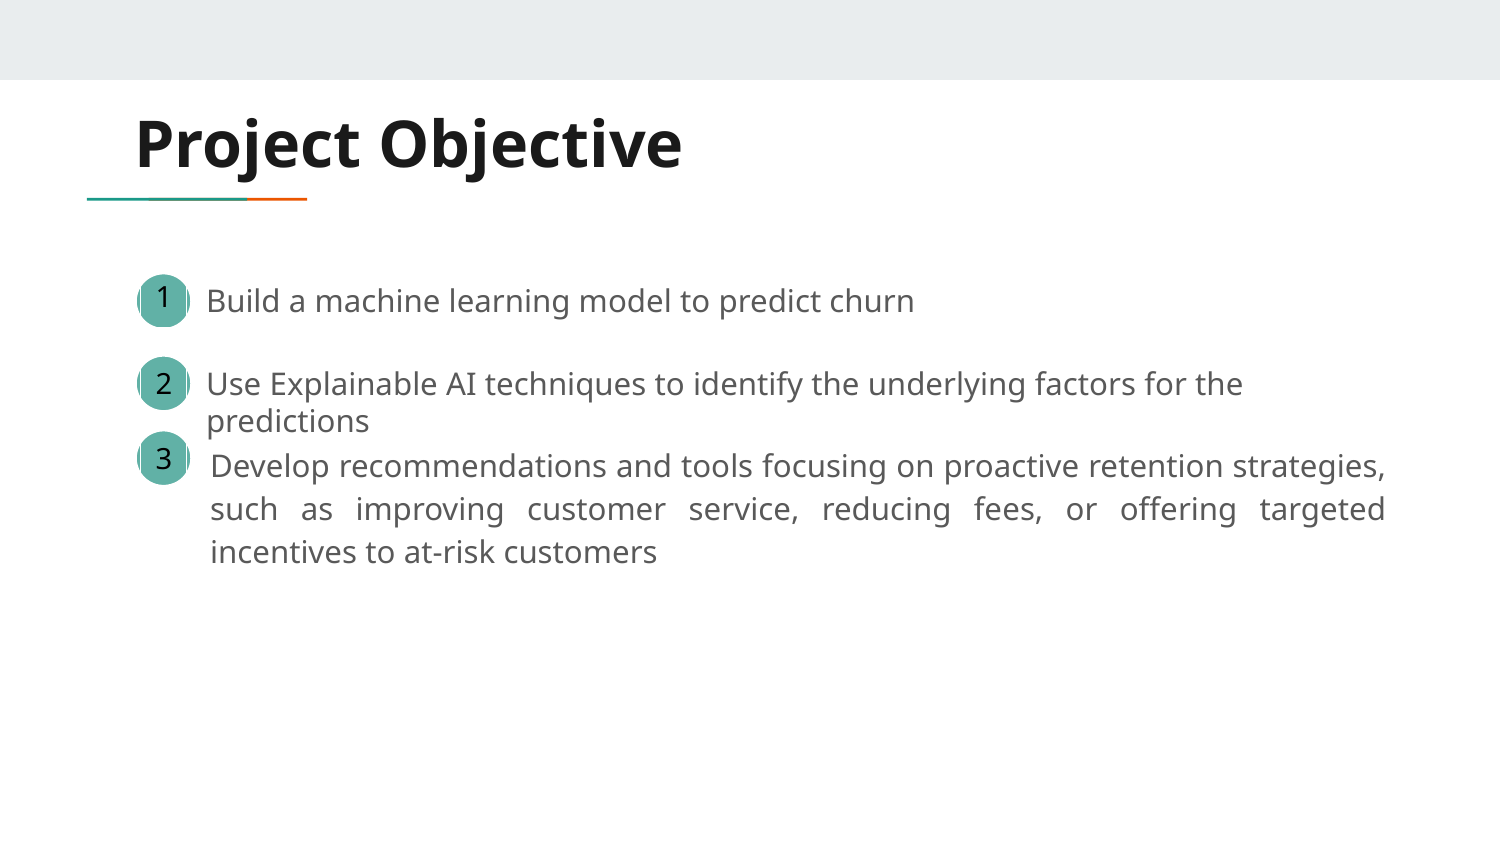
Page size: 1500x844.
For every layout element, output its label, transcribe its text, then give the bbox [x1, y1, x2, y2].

text_box [187, 443, 192, 473]
text_box [136, 369, 140, 398]
text_box [187, 369, 191, 398]
list [119, 258, 1338, 655]
text_box Build a machine learning model to predict churn [190, 266, 1399, 335]
text_box 1 [140, 262, 187, 328]
text_box 2 [140, 350, 187, 416]
text_box Use Explainable AI techniques to identify the underlying factors for the predictions [191, 348, 1381, 454]
title Project Objective [119, 88, 1381, 176]
text_box Develop recommendations and tools focusing on proactive retention strategies, such as improving customer service, reducing fees, or offering targeted incentives to at-risk customers [195, 425, 1403, 585]
text_box [294, 531, 1500, 597]
text_box 3 [140, 425, 187, 491]
text_box [136, 286, 140, 316]
text_box [136, 443, 140, 473]
